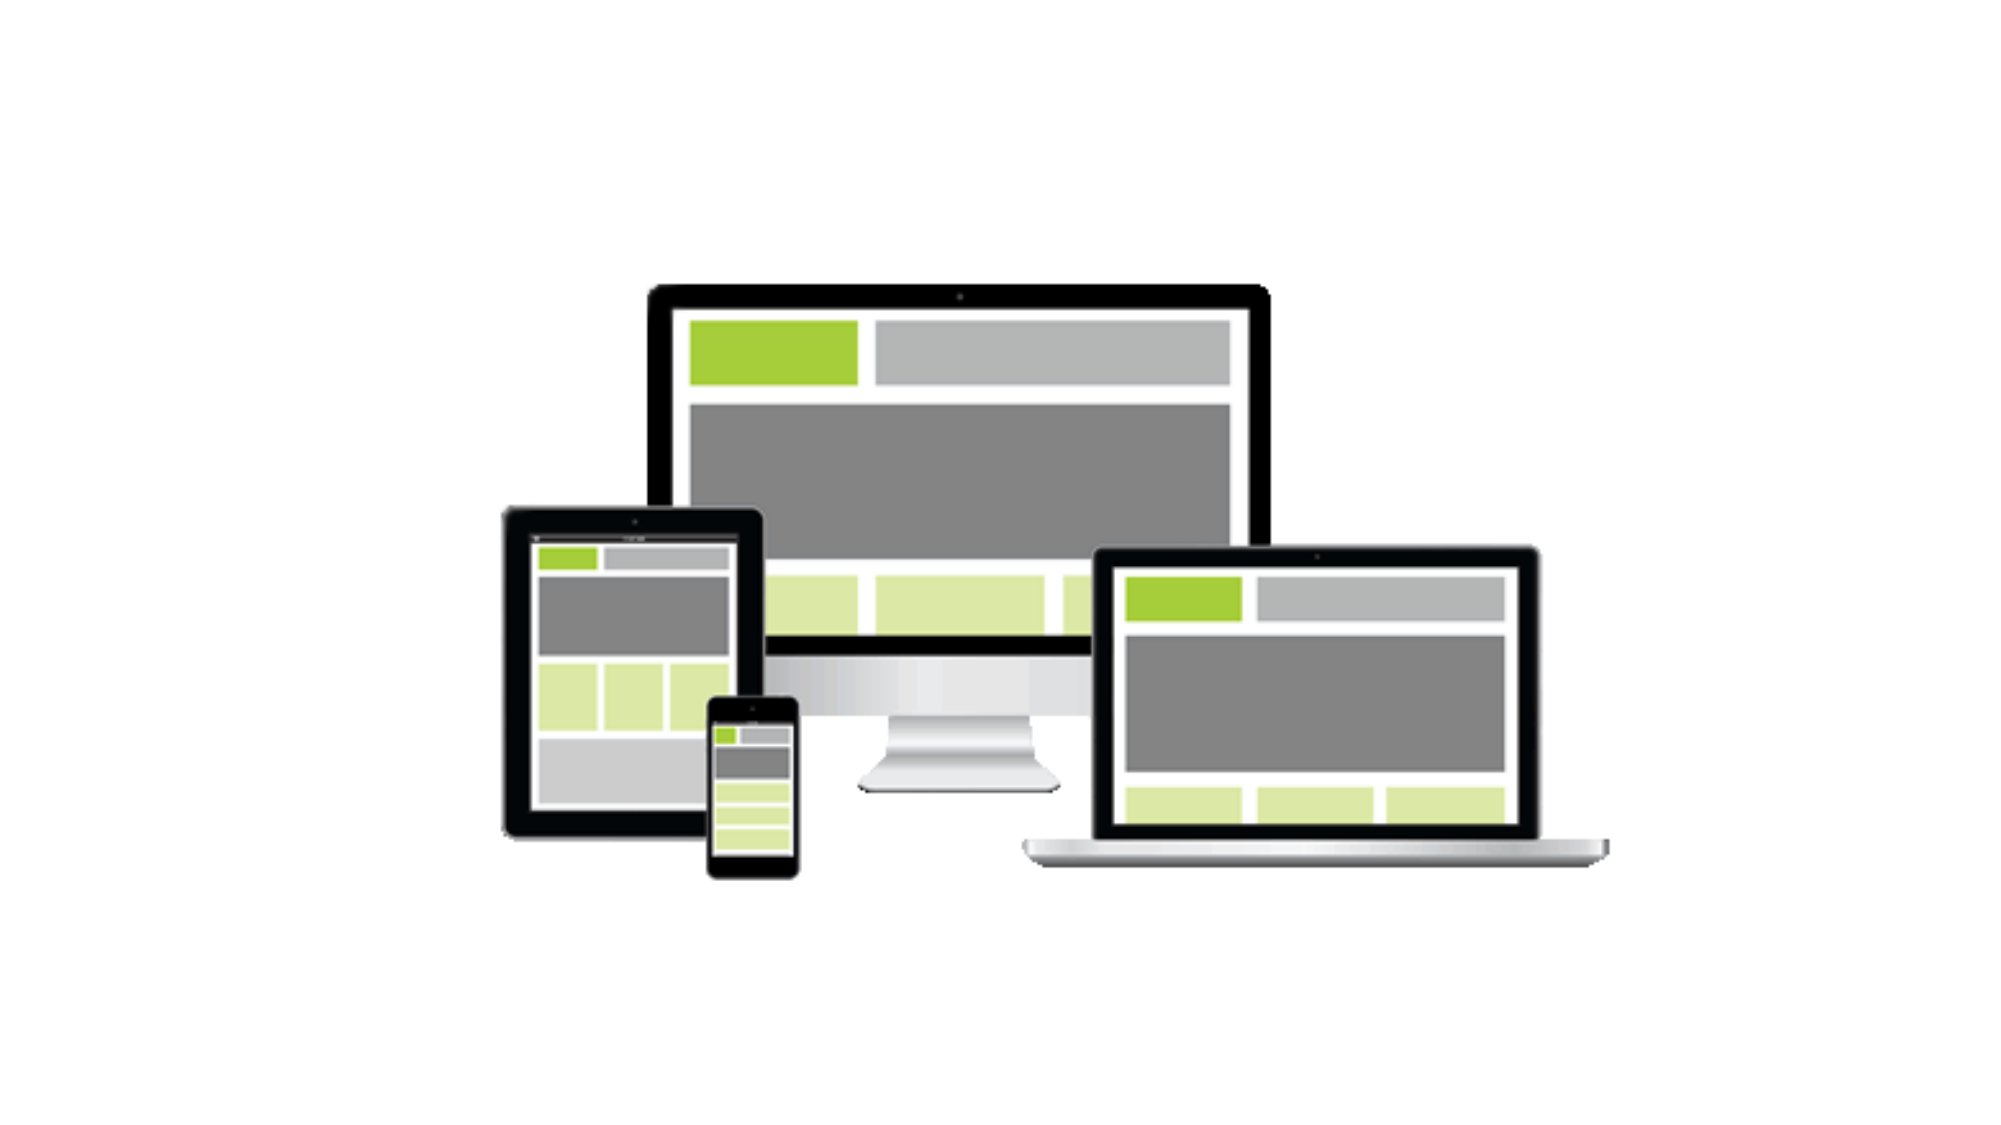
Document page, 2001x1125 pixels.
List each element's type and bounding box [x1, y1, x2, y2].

picture [158, 249, 1954, 917]
